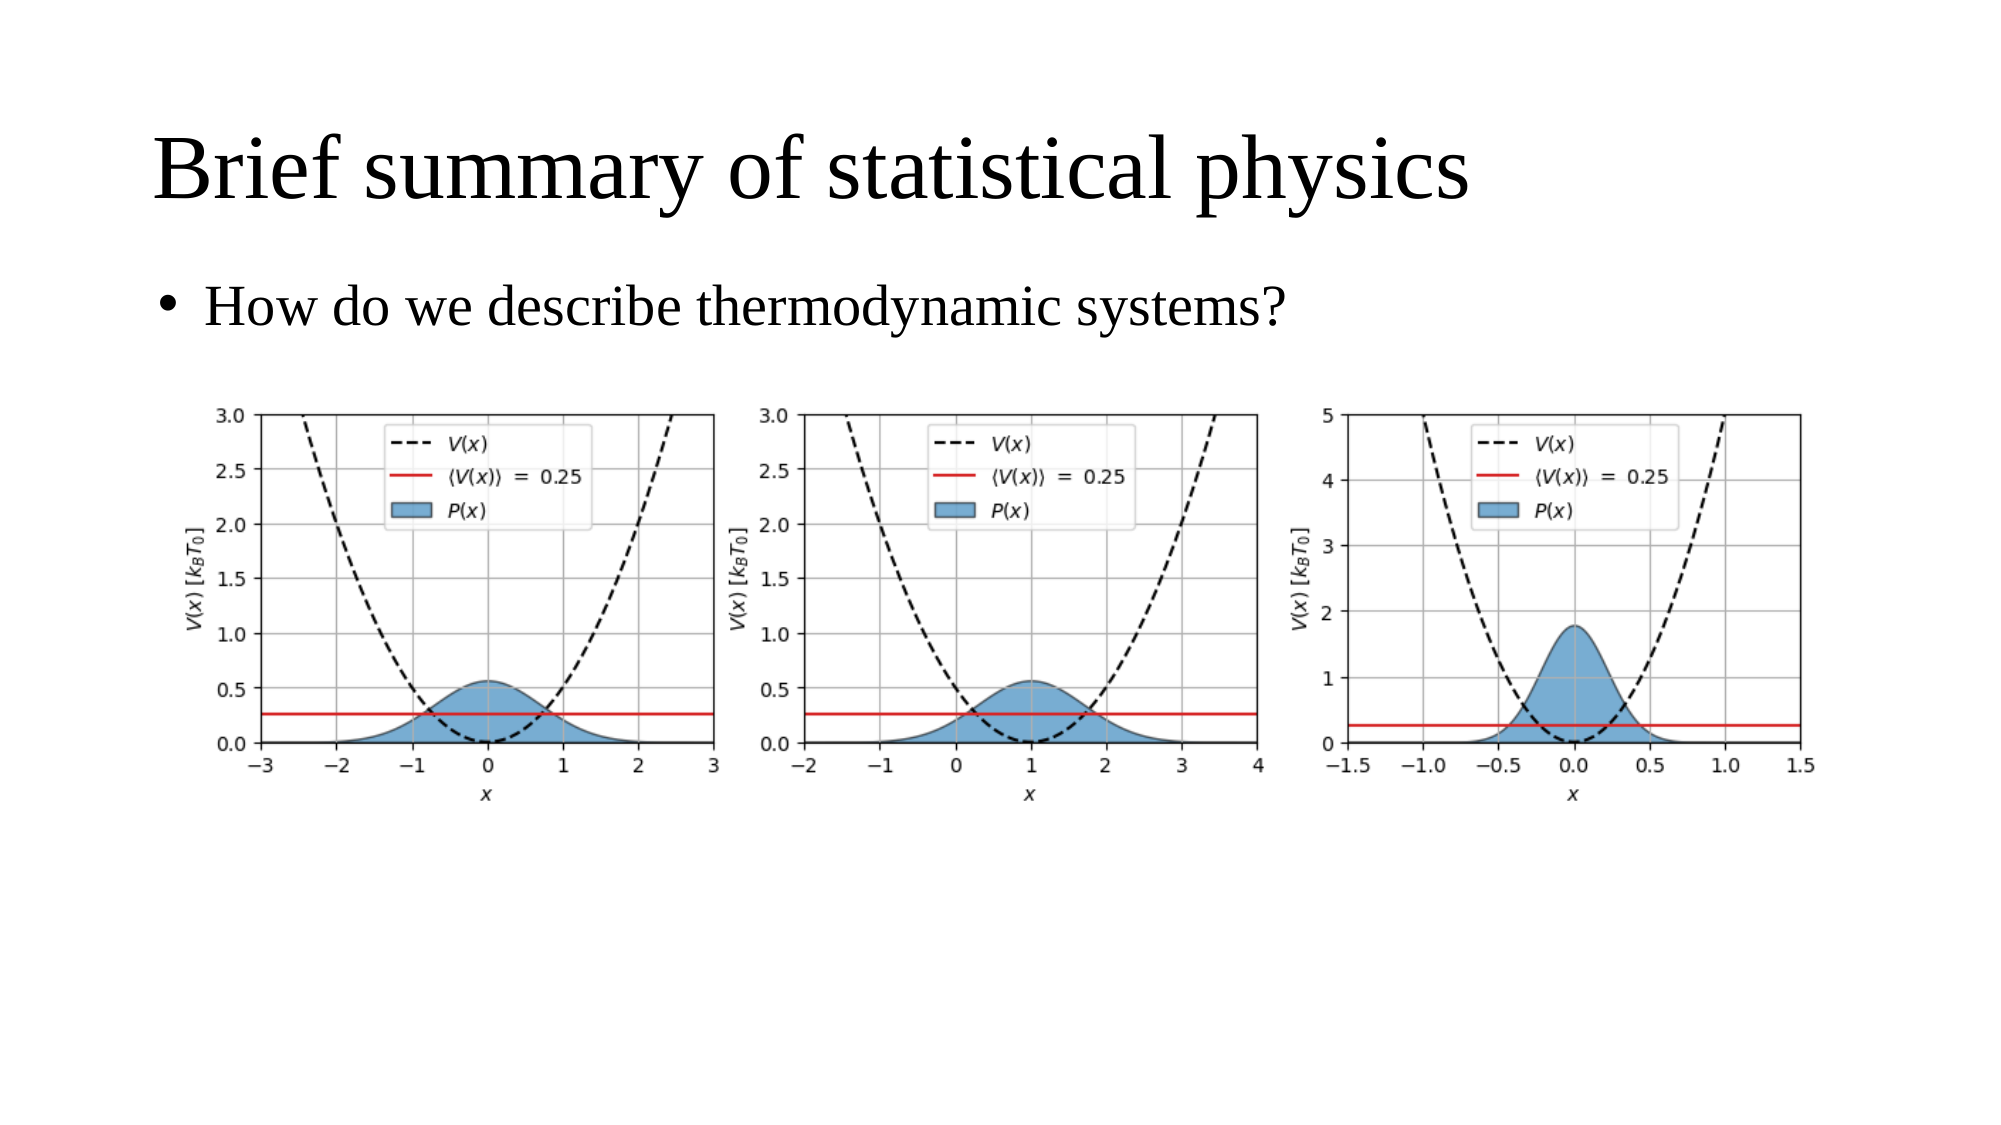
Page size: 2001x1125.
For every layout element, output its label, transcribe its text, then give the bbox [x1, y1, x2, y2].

title Brief summary of statistical physics [137, 59, 1863, 278]
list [169, 392, 1831, 818]
text_box How do we describe thermodynamic systems? [143, 259, 1303, 345]
